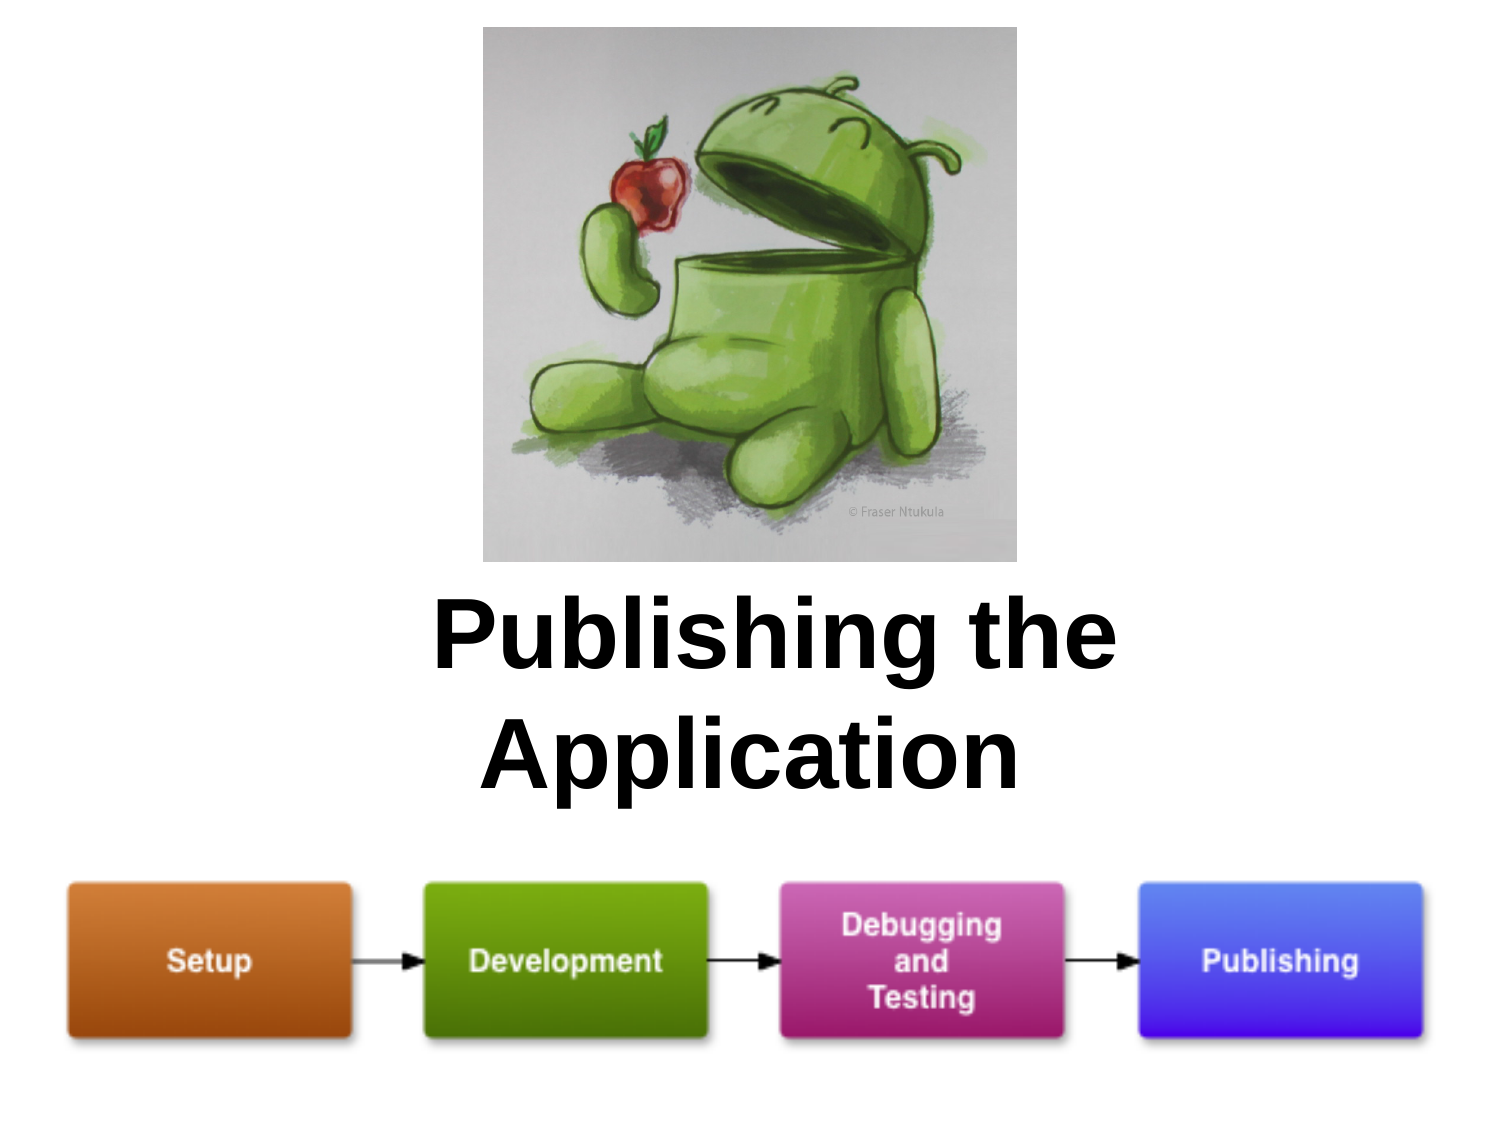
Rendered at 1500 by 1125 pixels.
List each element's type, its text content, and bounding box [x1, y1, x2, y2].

text_box [483, 27, 1017, 562]
title Publishing the Application [112, 553, 1388, 824]
text_box [39, 856, 1461, 1079]
